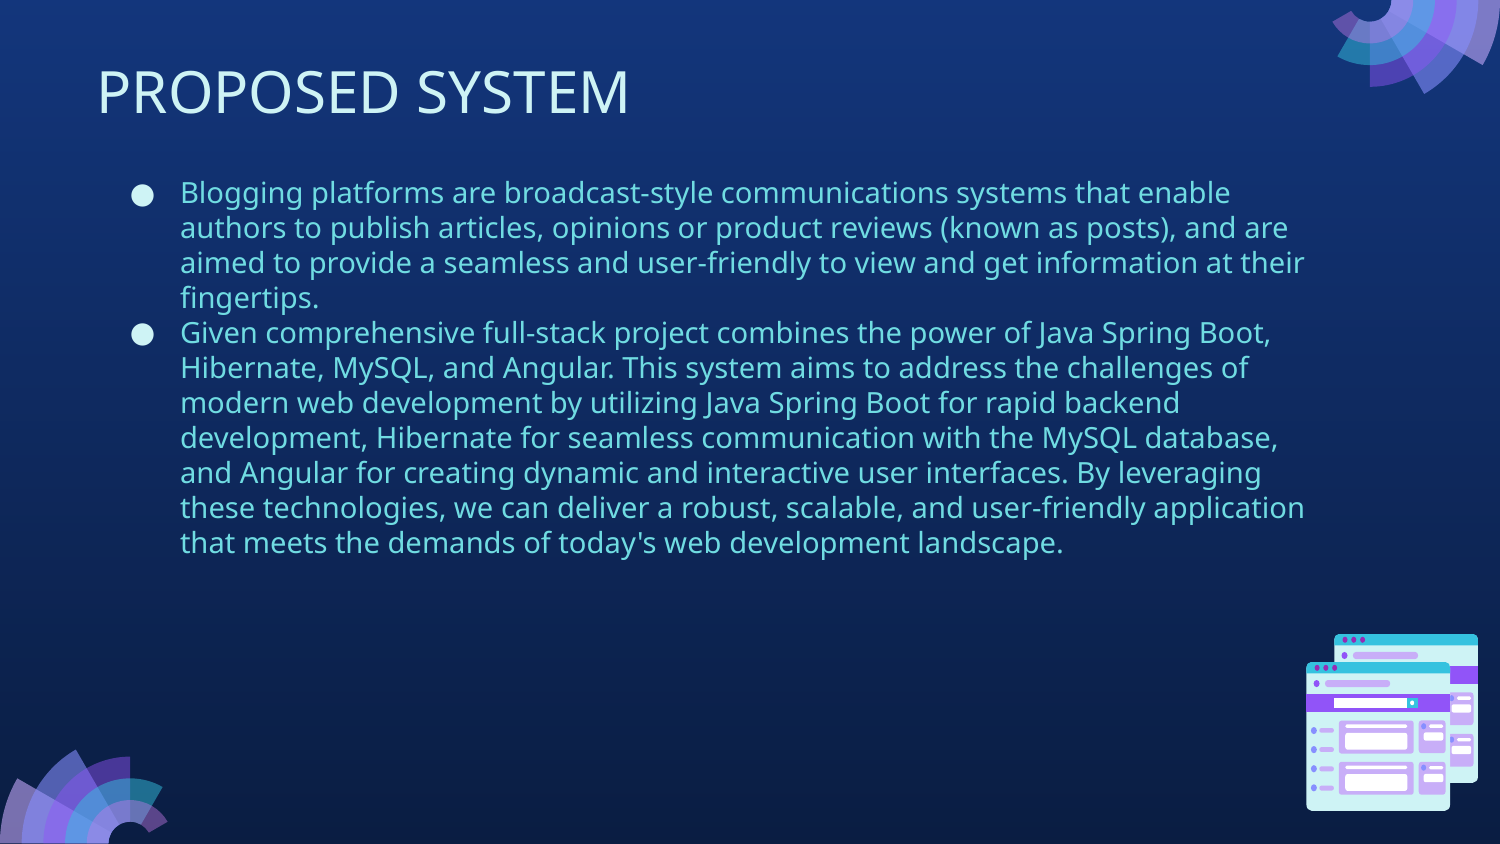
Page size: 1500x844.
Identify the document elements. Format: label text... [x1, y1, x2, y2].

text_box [1334, 633, 1479, 784]
title PROPOSED SYSTEM [81, 40, 1346, 136]
list Blogging platforms are broadcast-style communications systems that enable authors to publish articles, opinions or product reviews (known as posts), and are aimed to provide a seamless and user-friendly to view and get information at their fingertips. Given comprehensive full-stack project combines the power of Java Spring Boot, Hibernate, MySQL, and Angular. This system aims to address the challenges of modern web development by utilizing Java Spring Boot for rapid backend development, Hibernate for seamless communication with the MySQL database, and Angular for creating dynamic and interactive user interfaces. By leveraging these technologies, we can deliver a robust, scalable, and user-friendly application that meets the demands of today's web development landscape. [90, 159, 1354, 615]
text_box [1306, 661, 1451, 812]
